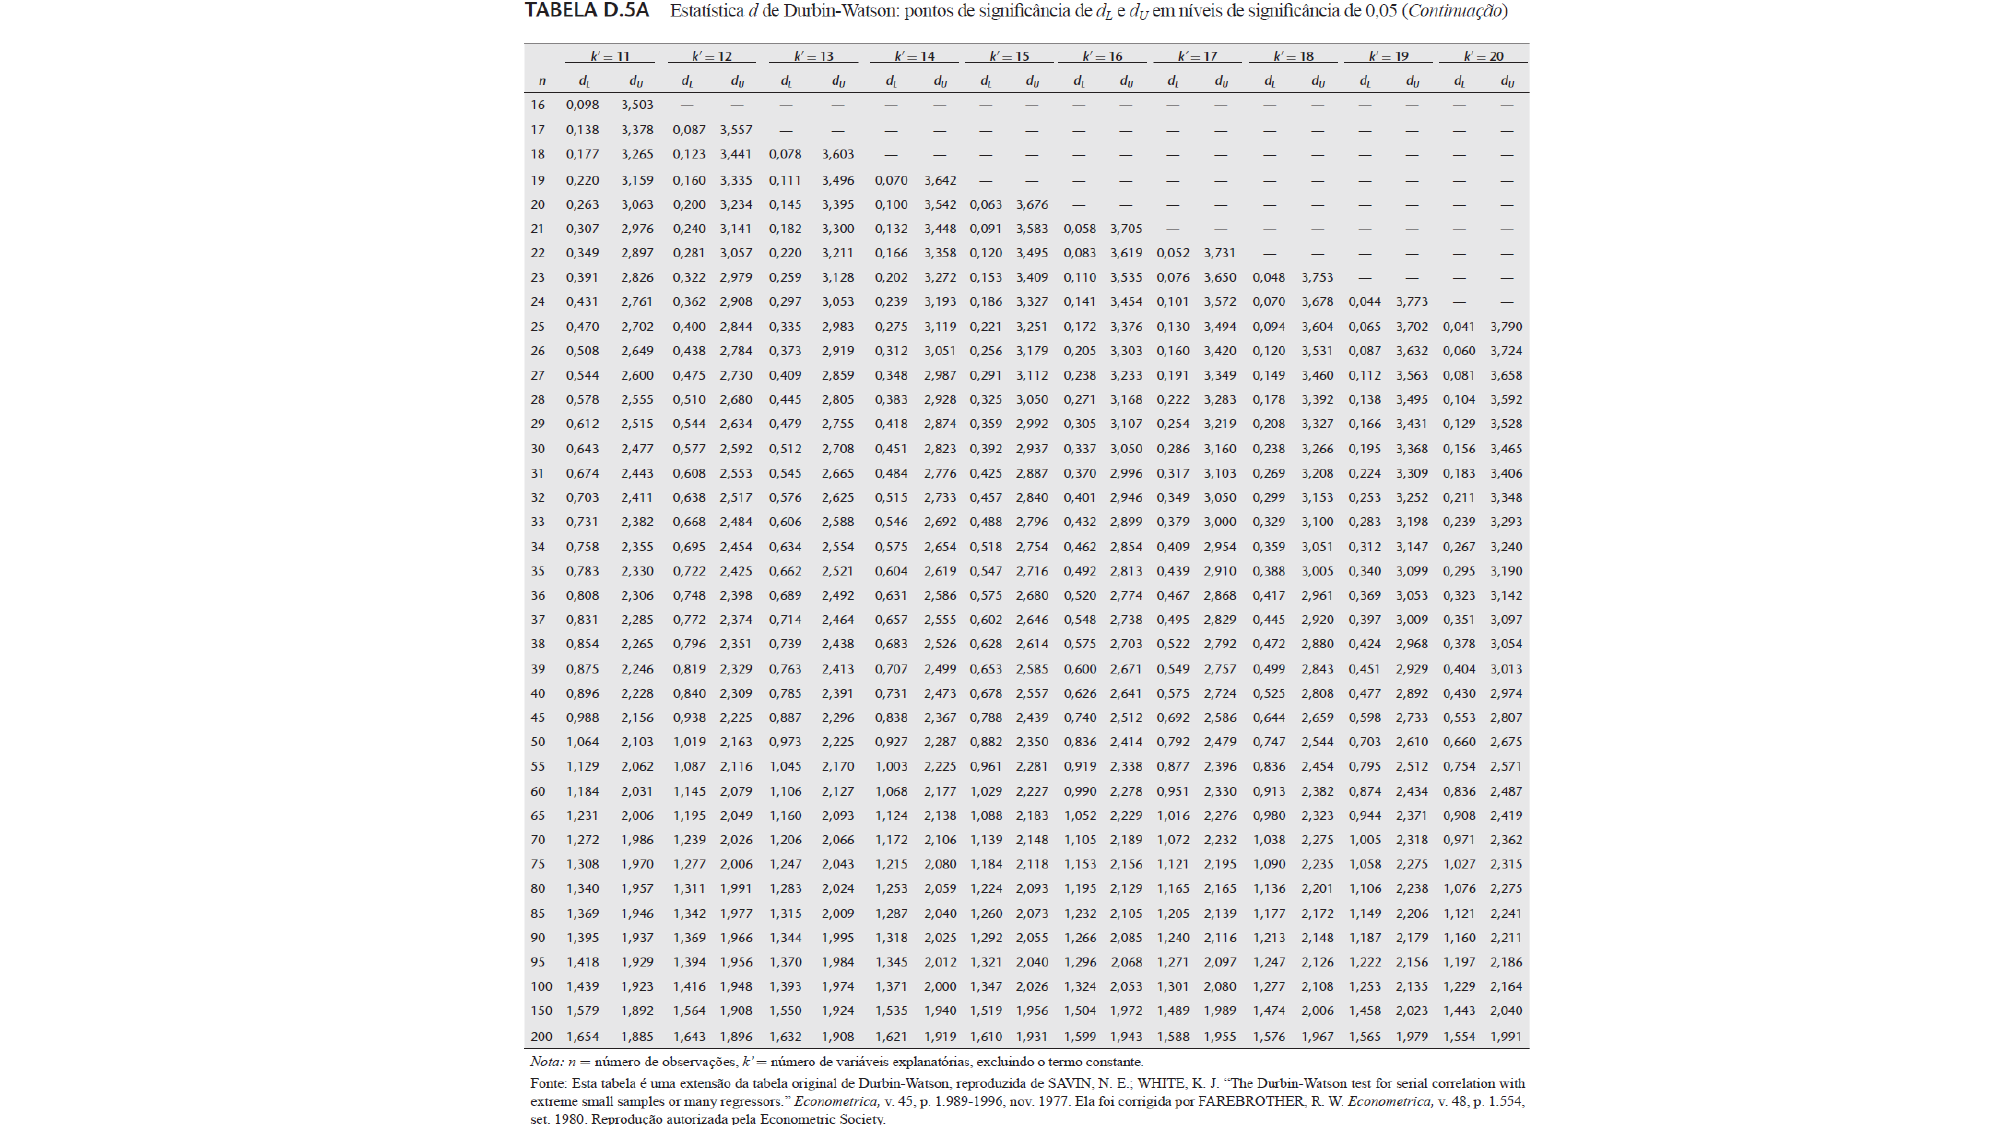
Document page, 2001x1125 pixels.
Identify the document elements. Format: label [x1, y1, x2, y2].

picture [517, 0, 1530, 1125]
